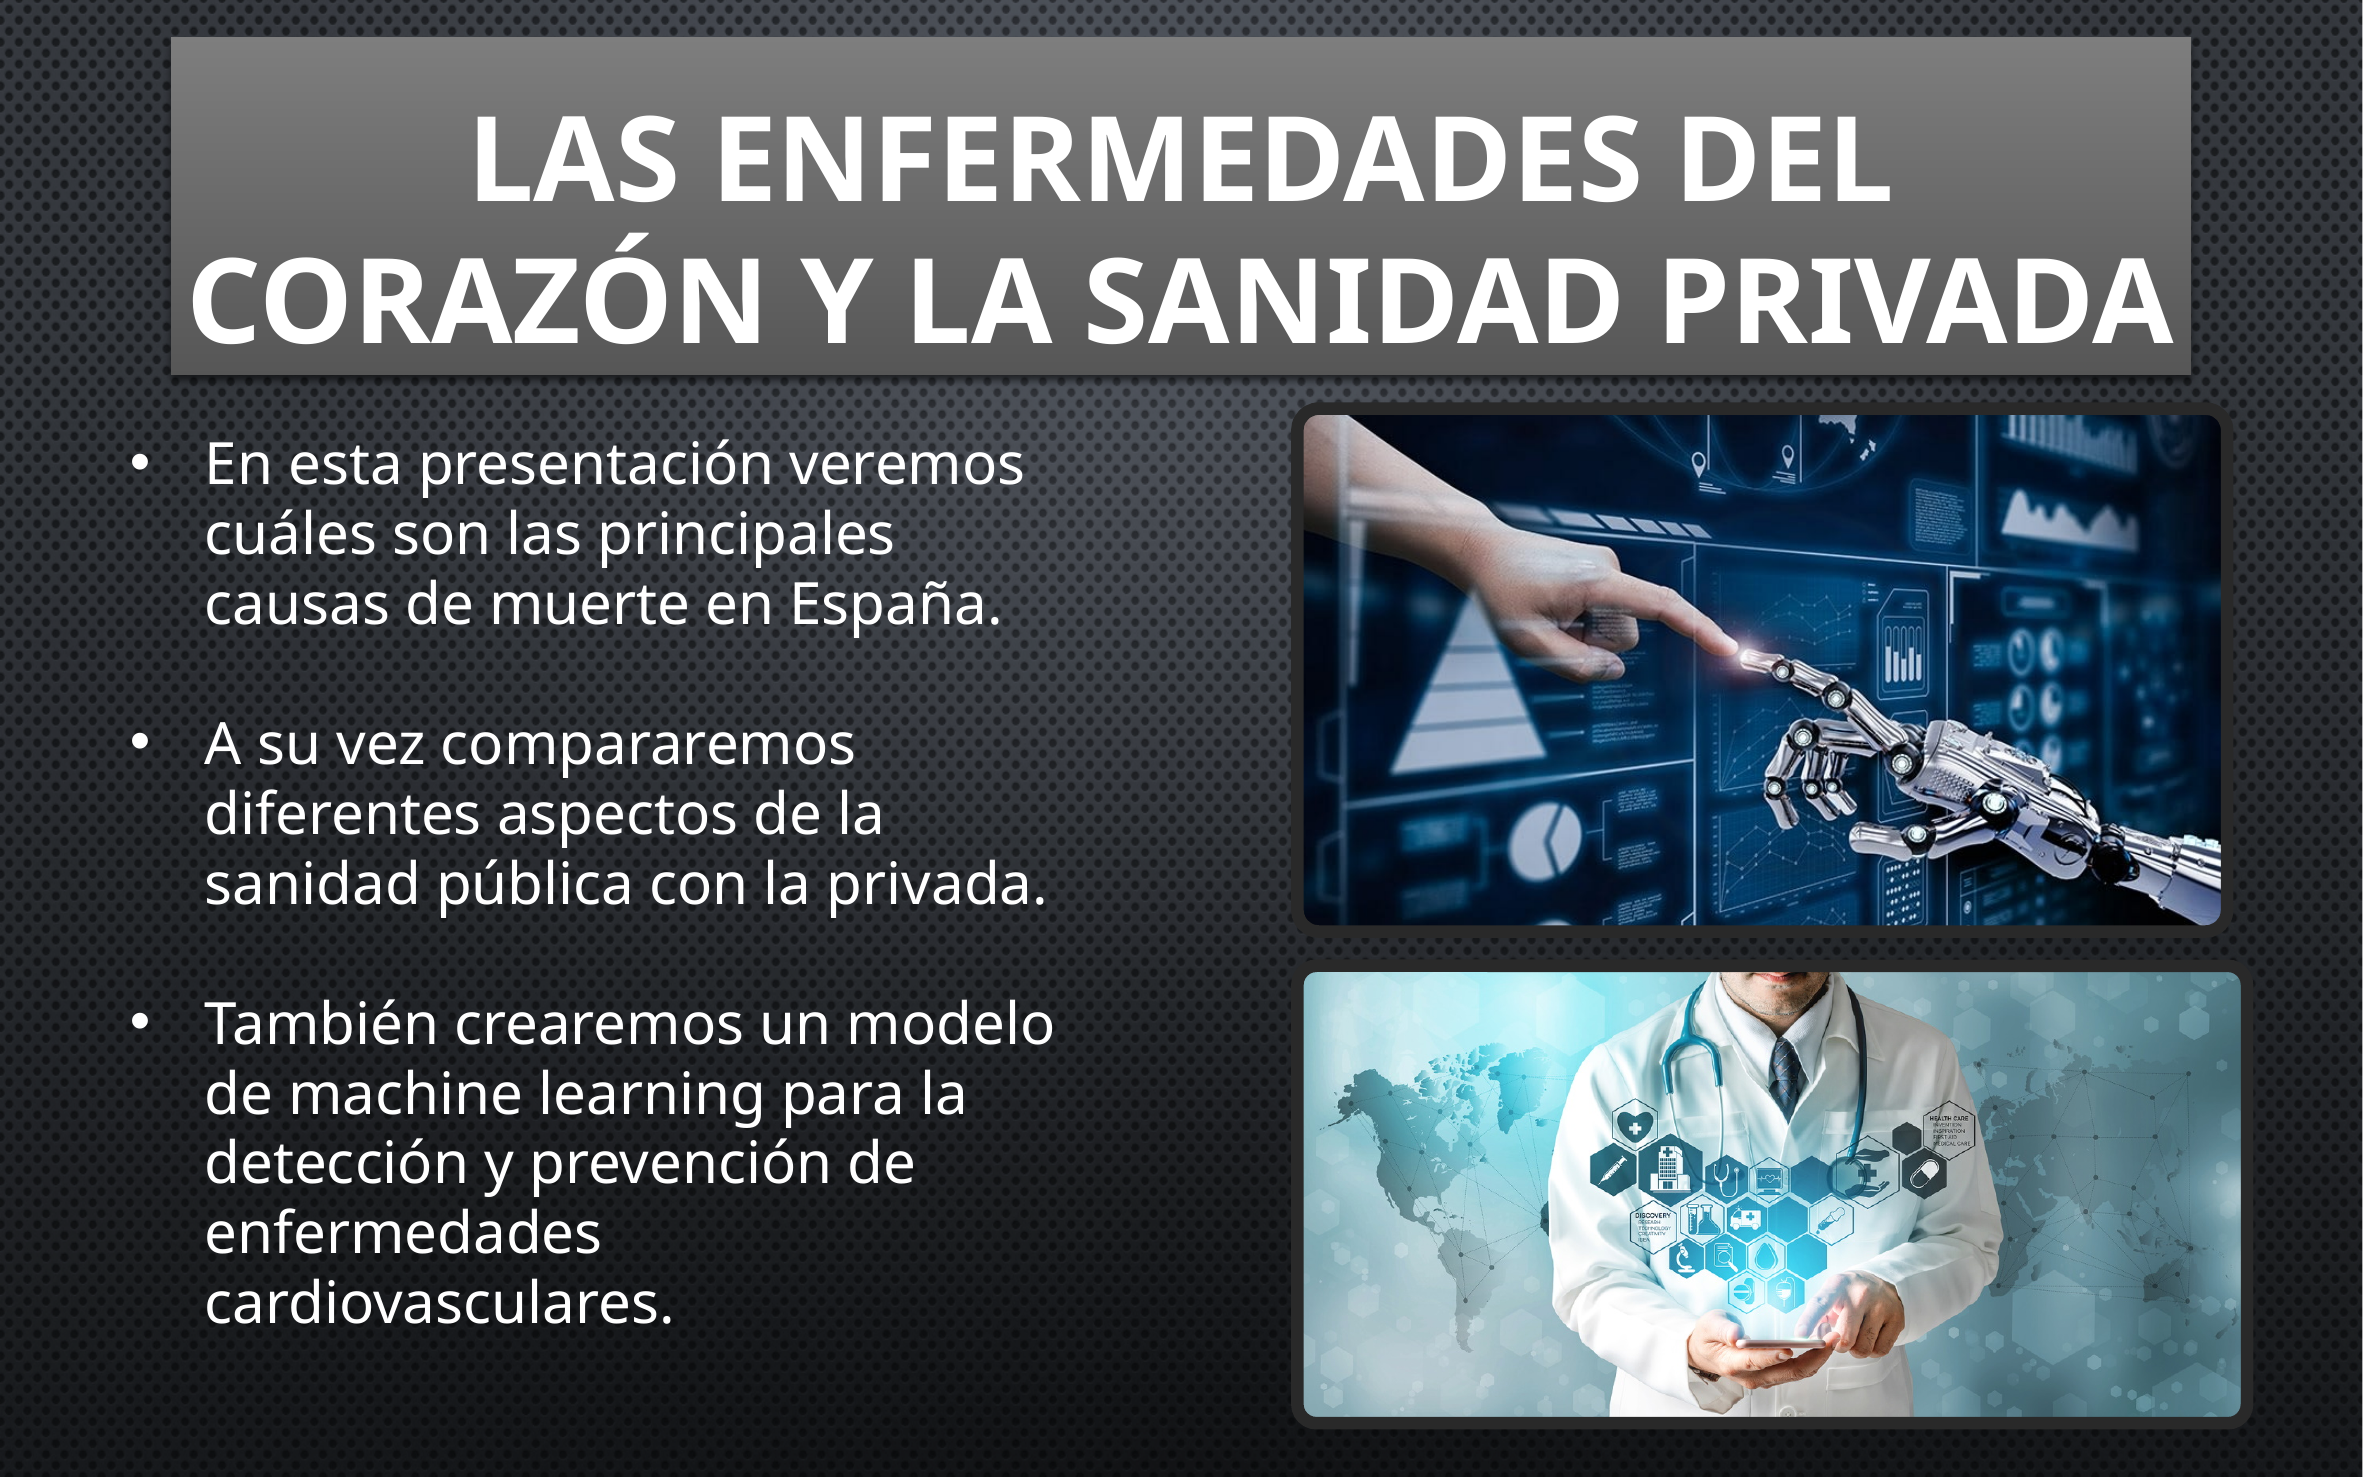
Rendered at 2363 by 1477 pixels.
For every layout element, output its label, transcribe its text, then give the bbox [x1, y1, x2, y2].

picture [1297, 965, 2248, 1424]
picture [1297, 408, 2228, 932]
title Las Enfermedades del corazón y la sanidad privada [171, 37, 2192, 375]
text_box En esta presentación veremos cuáles son las principales causas de muerte en España. A su vez compararemos diferentes aspectos de la sanidad pública con la privada. También crearemos un modelo de machine learning para la detección y prevención de enfermedades cardiovasculares. [115, 418, 1085, 1343]
